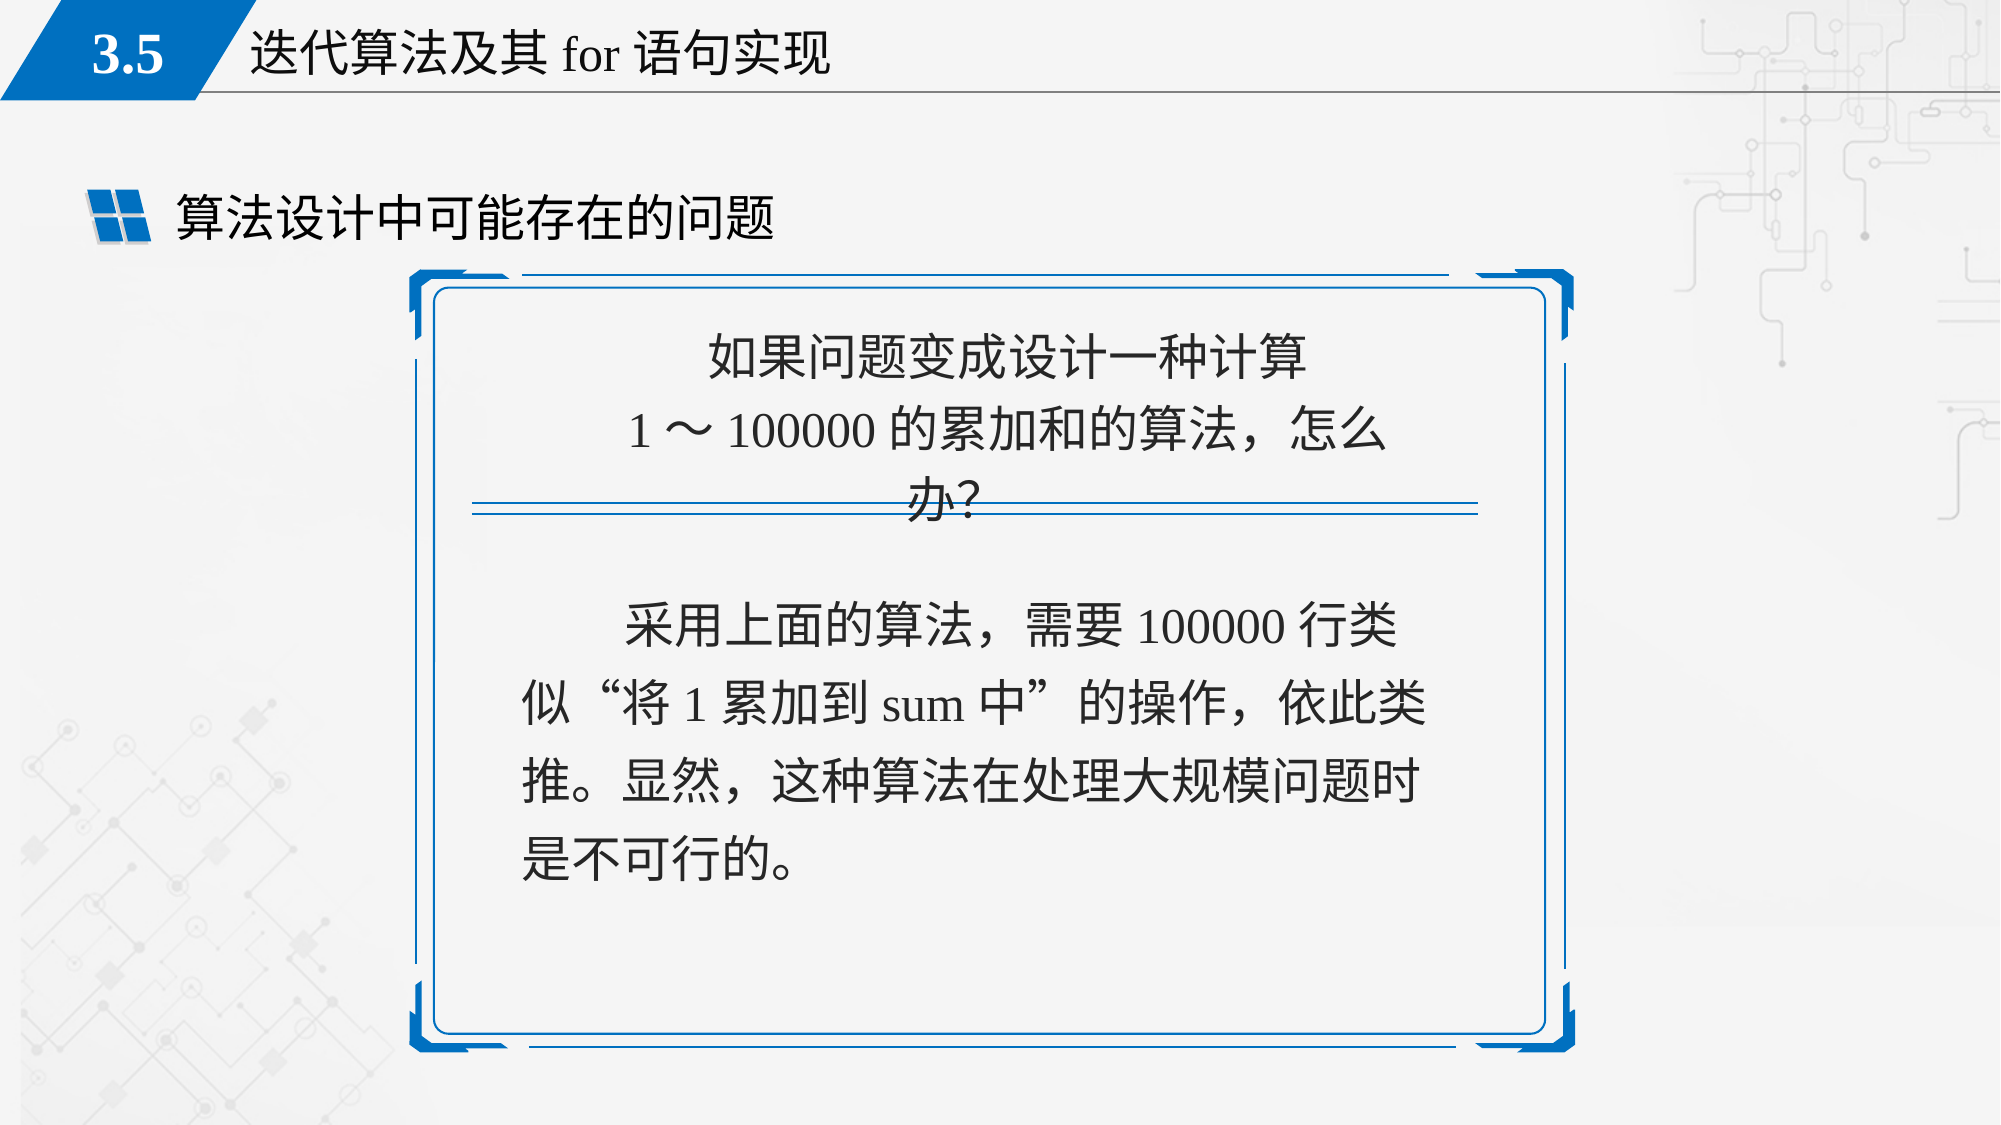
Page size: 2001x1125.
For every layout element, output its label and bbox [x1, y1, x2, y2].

picture [0, 0, 60, 98]
picture [0, 0, 2001, 1125]
text_box [84, 178, 1050, 255]
text_box [410, 270, 1575, 1052]
